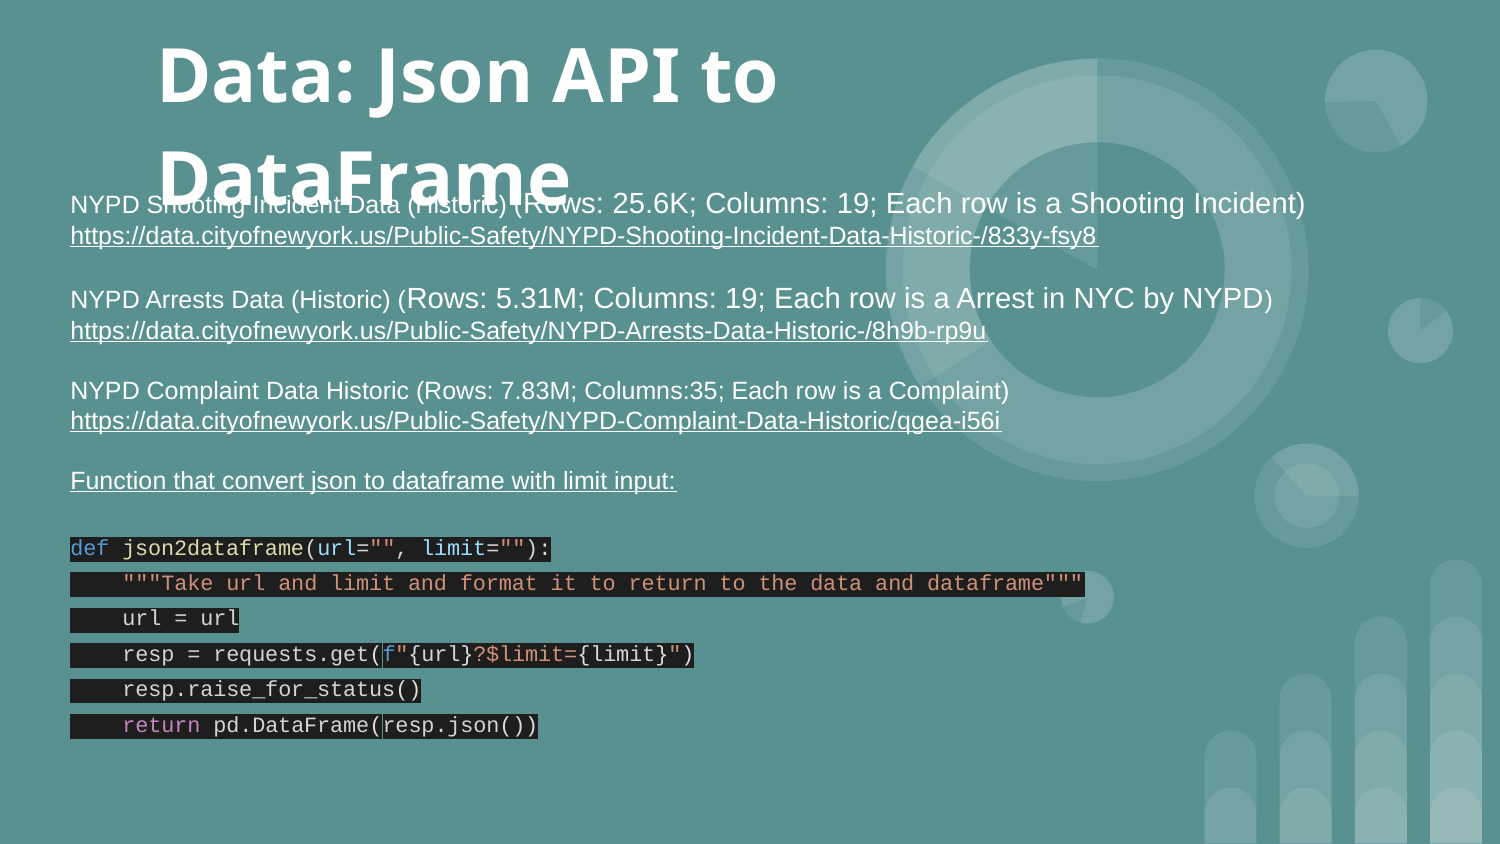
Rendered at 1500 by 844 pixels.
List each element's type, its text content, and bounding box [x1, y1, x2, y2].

title Data: Json API to DataFrame [141, 7, 1216, 169]
text_box NYPD Shooting Incident Data (Historic) (Rows: 25.6K; Columns: 19; Each row is a Shooting Incident) https://data.cityofnewyork.us/Public-Safety/NYPD-Shooting-Incident-Data-Historic-/833y-fsy8 NYPD Arrests Data (Historic) (Rows: 5.31M; Columns: 19; Each row is a Arrest in NYC by NYPD) https://data.cityofnewyork.us/Public-Safety/NYPD-Arrests-Data-Historic-/8h9b-rp9u NYPD Complaint Data Historic (Rows: 7.83M; Columns:35; Each row is a Complaint) https://data.cityofnewyork.us/Public-Safety/NYPD-Complaint-Data-Historic/qgea-i56i Function that convert json to dataframe with limit input: def json2dataframe(url="", limit=""): """Take url and limit and format it to return to the data and dataframe""" url = url resp = requests.get(f"{url}?$limit={limit}") resp.raise_for_status() return pd.DataFrame(resp.json()) [55, 169, 1445, 844]
